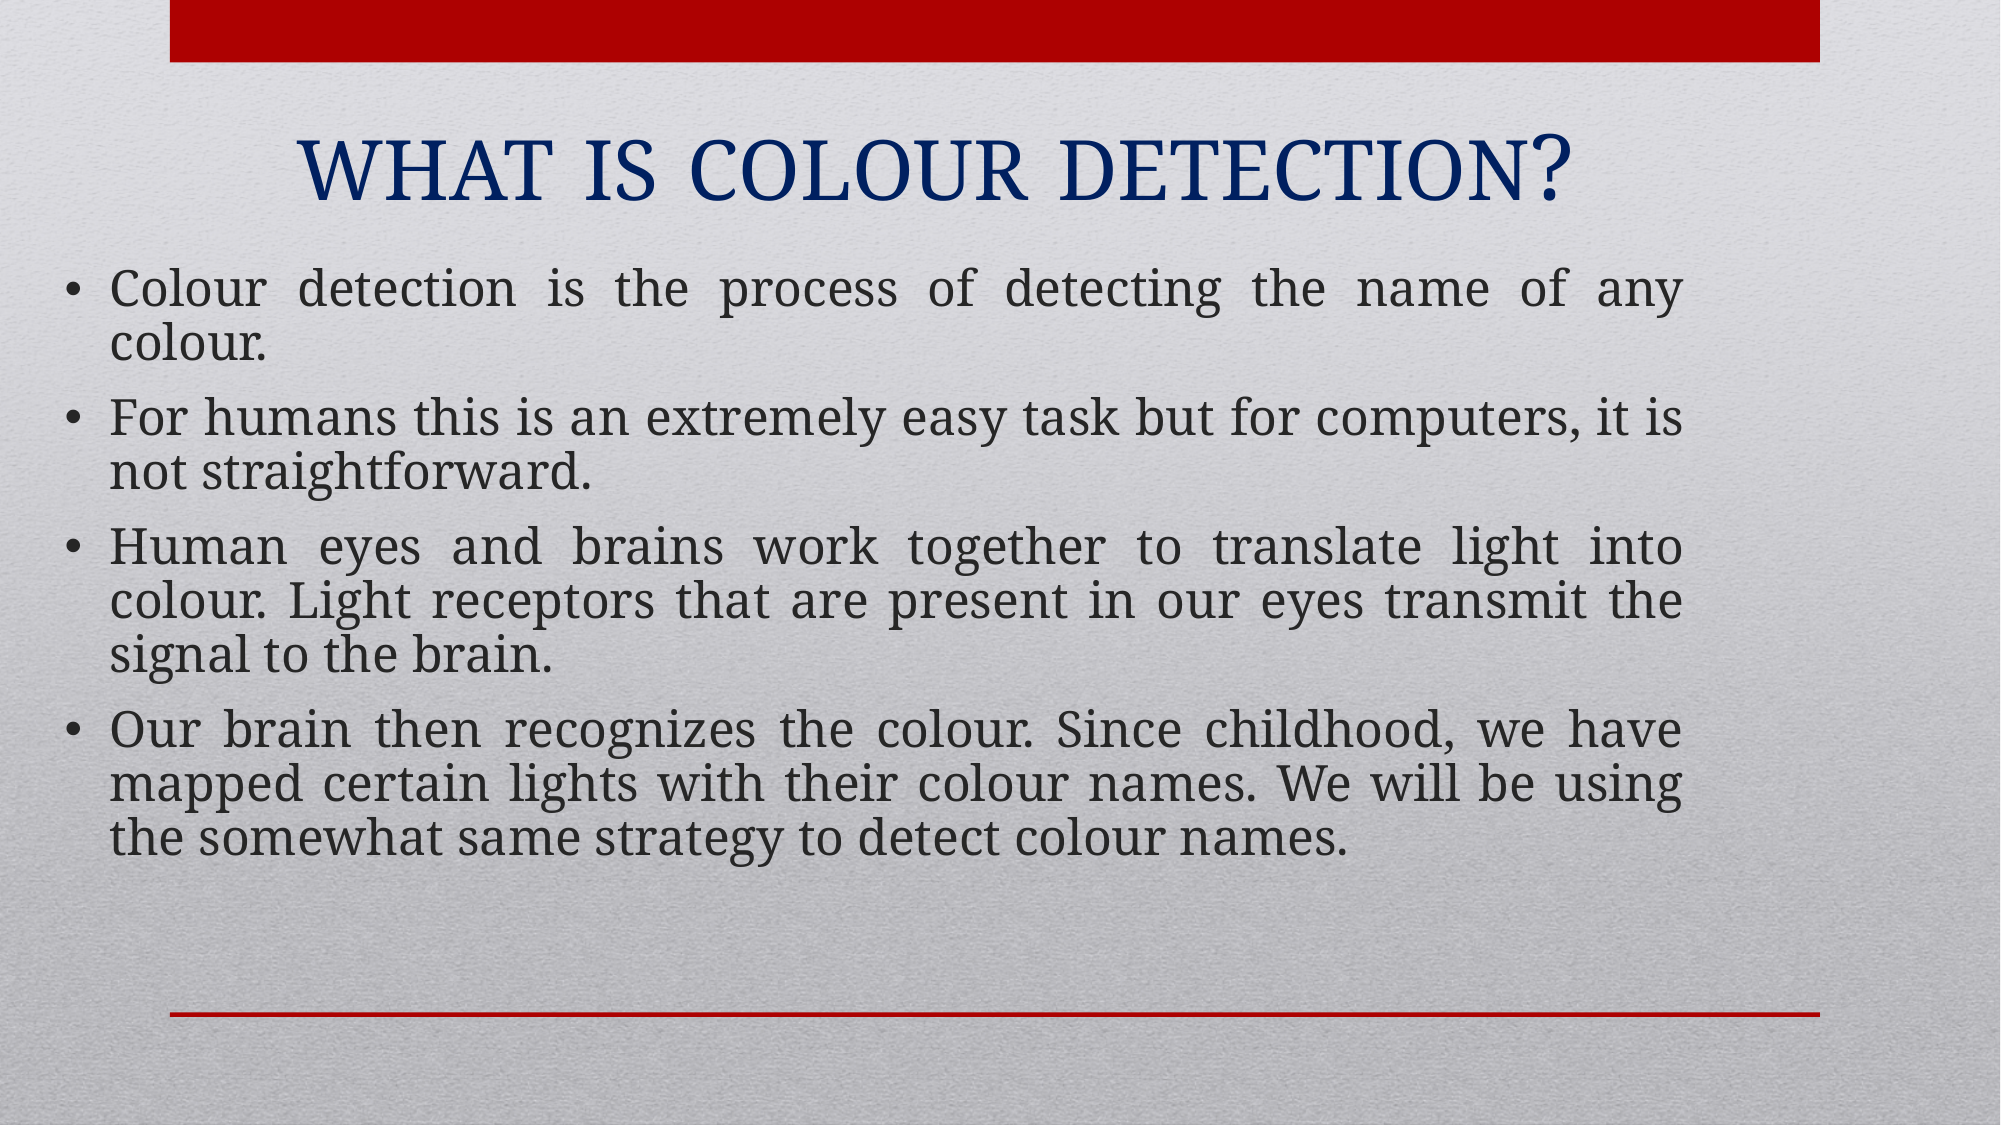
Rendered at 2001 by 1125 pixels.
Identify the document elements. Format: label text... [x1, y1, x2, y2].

title WHAT IS COLOUR DETECTION? [281, 114, 1590, 256]
list Colour detection is the process of detecting the name of any colour. For humans this is an extremely easy task but for computers, it is not straightforward. Human eyes and brains work together to translate light into colour. Light receptors that are present in our eyes transmit the signal to the brain. Our brain then recognizes the colour. Since childhood, we have mapped certain lights with their colour names. We will be using the somewhat same strategy to detect colour names. [49, 256, 1700, 894]
